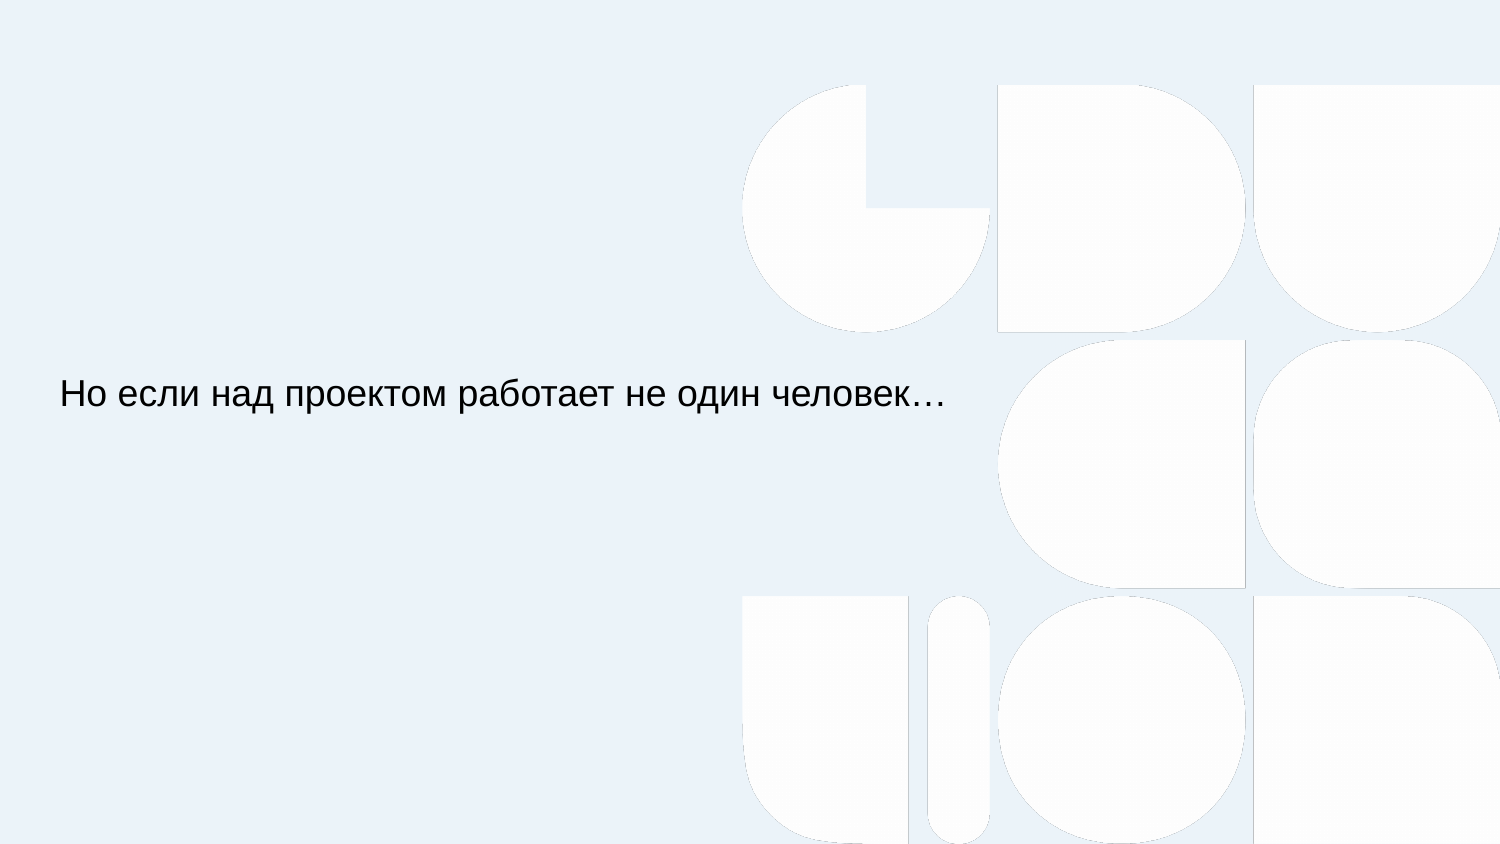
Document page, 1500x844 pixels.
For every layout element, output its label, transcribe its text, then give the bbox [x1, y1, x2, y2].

text_box Но если над проектом работает не один человек… [44, 361, 964, 421]
picture [742, 85, 1500, 844]
